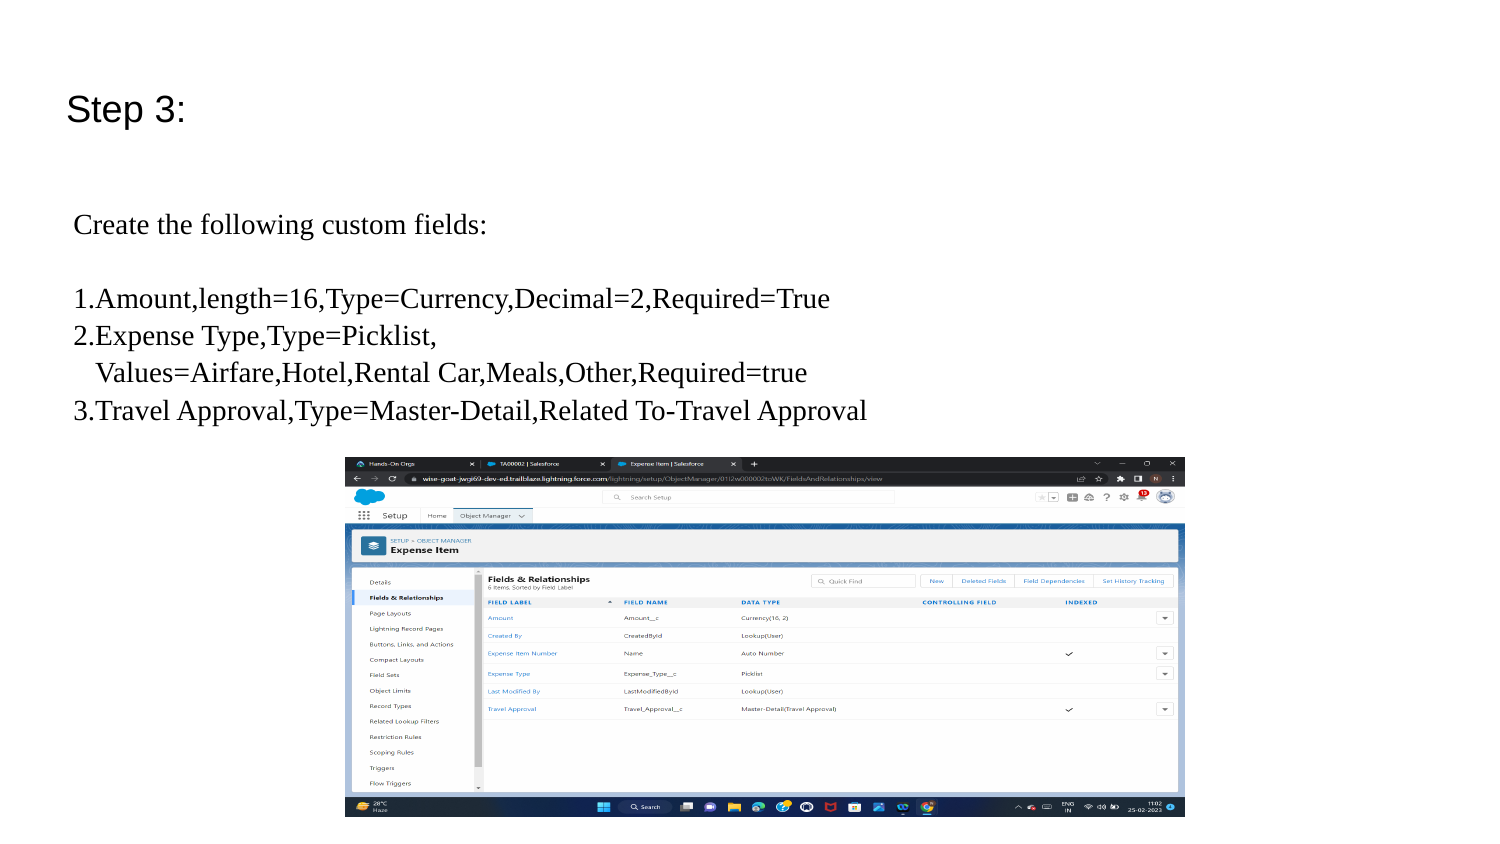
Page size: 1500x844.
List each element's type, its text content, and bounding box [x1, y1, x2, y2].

list Create the following custom fields: 1.Amount,length=16,Type=Currency,Decimal=2,Required=True 2.Expense Type,Type=Picklist, Values=Airfare,Hotel,Rental Car,Meals,Other,Required=true 3.Travel Approval,Type=Master-Detail,Related To-Travel Approval [51, 189, 1449, 750]
title Step 3: [51, 72, 1449, 167]
picture [344, 457, 1185, 817]
